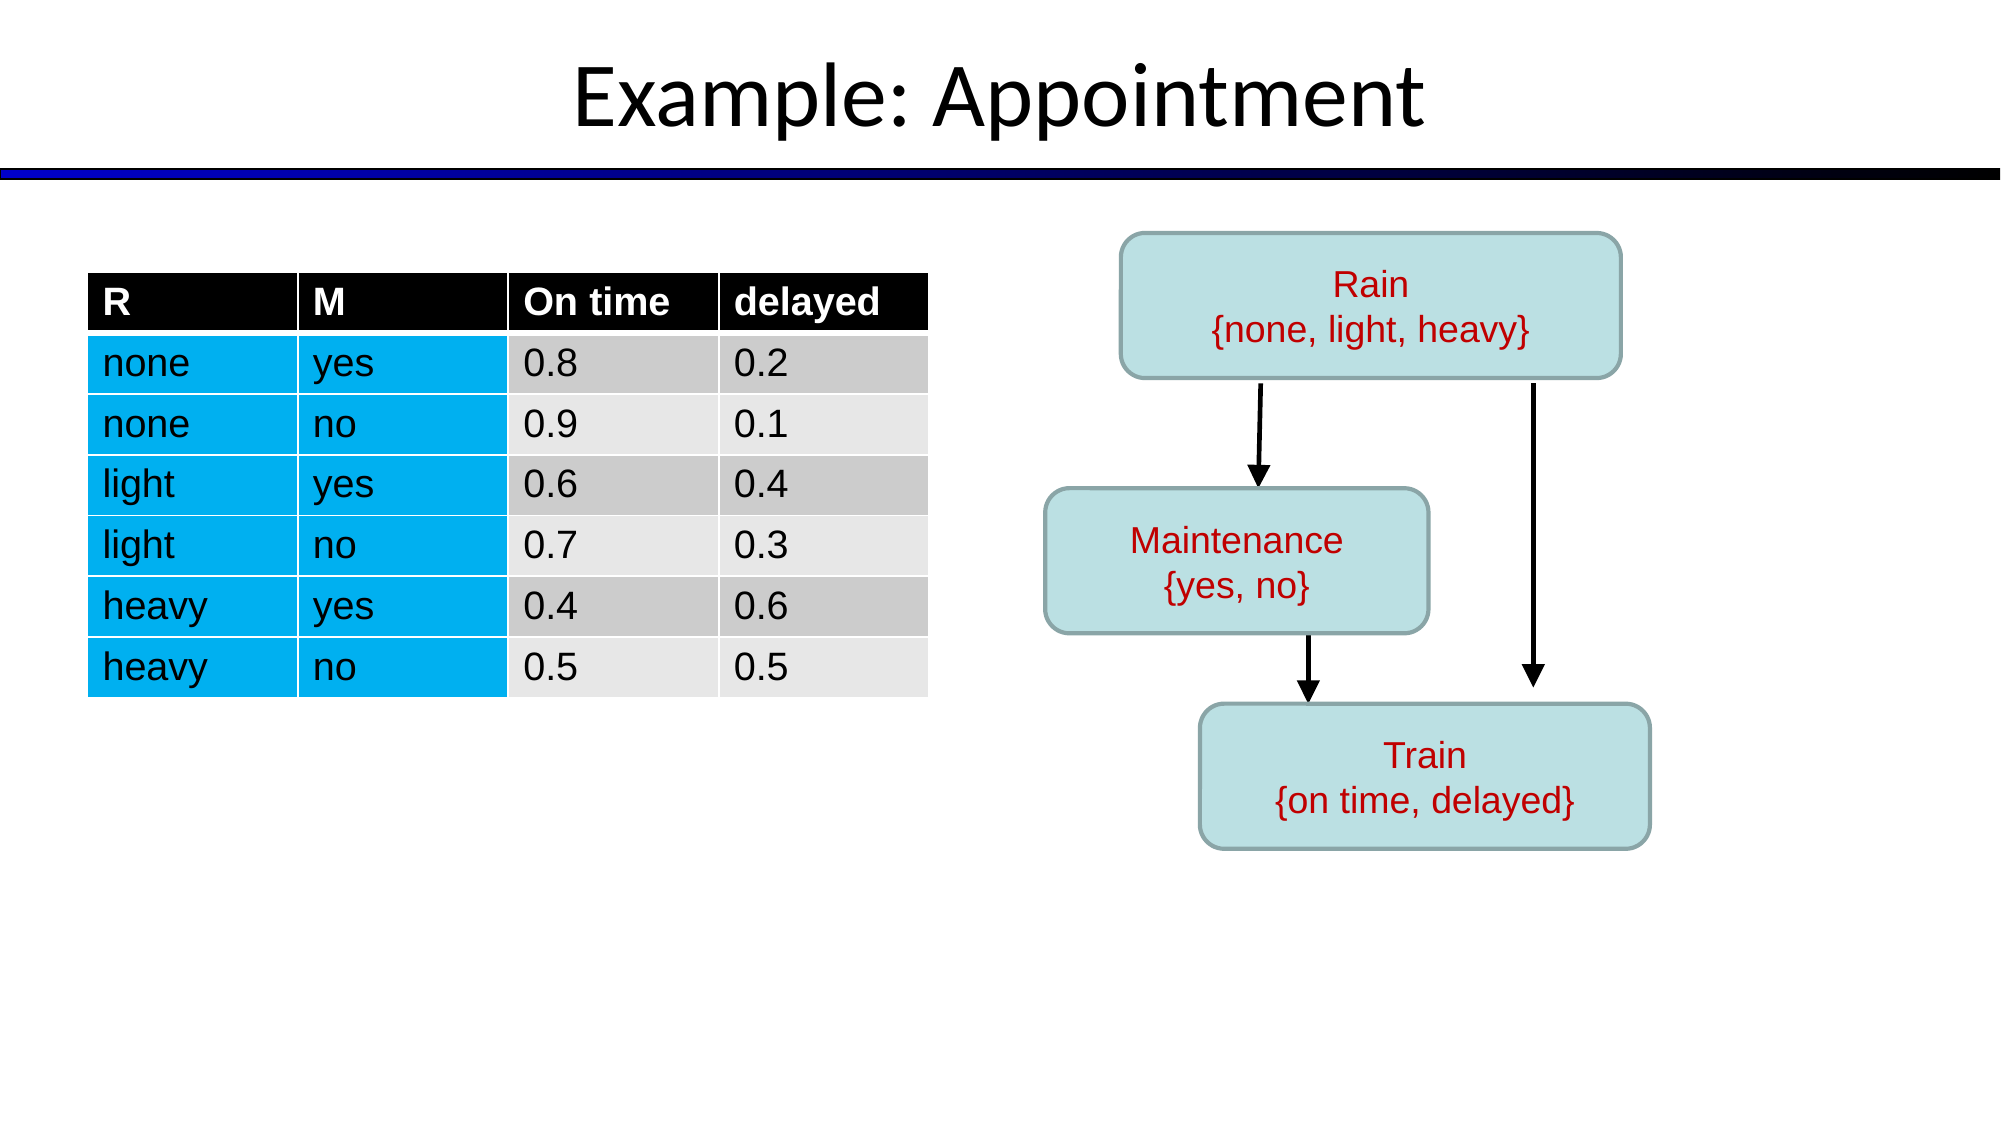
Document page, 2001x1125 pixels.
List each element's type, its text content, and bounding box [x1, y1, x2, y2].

table_cell 0.6 [509, 456, 718, 515]
table_cell 0.4 [720, 456, 928, 515]
table_cell no [299, 516, 507, 575]
table_header M [299, 273, 507, 330]
table_cell 0.7 [509, 516, 718, 575]
table_cell none [88, 336, 297, 393]
text_box Train {on time, delayed} [1197, 701, 1653, 851]
title Example: Appointment [0, 0, 2000, 184]
table_cell yes [299, 577, 507, 636]
table_cell no [299, 395, 507, 454]
table_cell 0.8 [509, 336, 718, 393]
table_header delayed [720, 273, 928, 330]
table_cell 0.3 [720, 516, 928, 575]
text_box Maintenance {yes, no} [1043, 486, 1431, 636]
table_cell 0.1 [720, 395, 928, 454]
table_cell no [299, 638, 507, 697]
table_cell light [88, 456, 297, 515]
table_header R [88, 273, 297, 330]
table_cell none [88, 395, 297, 454]
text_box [1255, 486, 1264, 493]
table_cell heavy [88, 638, 297, 697]
table_cell yes [299, 336, 507, 393]
table_cell 0.5 [509, 638, 718, 697]
table_cell 0.6 [720, 577, 928, 636]
table_cell 0.2 [720, 336, 928, 393]
table_cell heavy [88, 577, 297, 636]
table_header On time [509, 273, 718, 330]
table_cell 0.9 [509, 395, 718, 454]
text_box Rain {none, light, heavy} [1118, 230, 1623, 381]
table_cell 0.5 [720, 638, 928, 697]
table_cell yes [299, 456, 507, 515]
table_cell 0.4 [509, 577, 718, 636]
table_cell light [88, 516, 297, 575]
